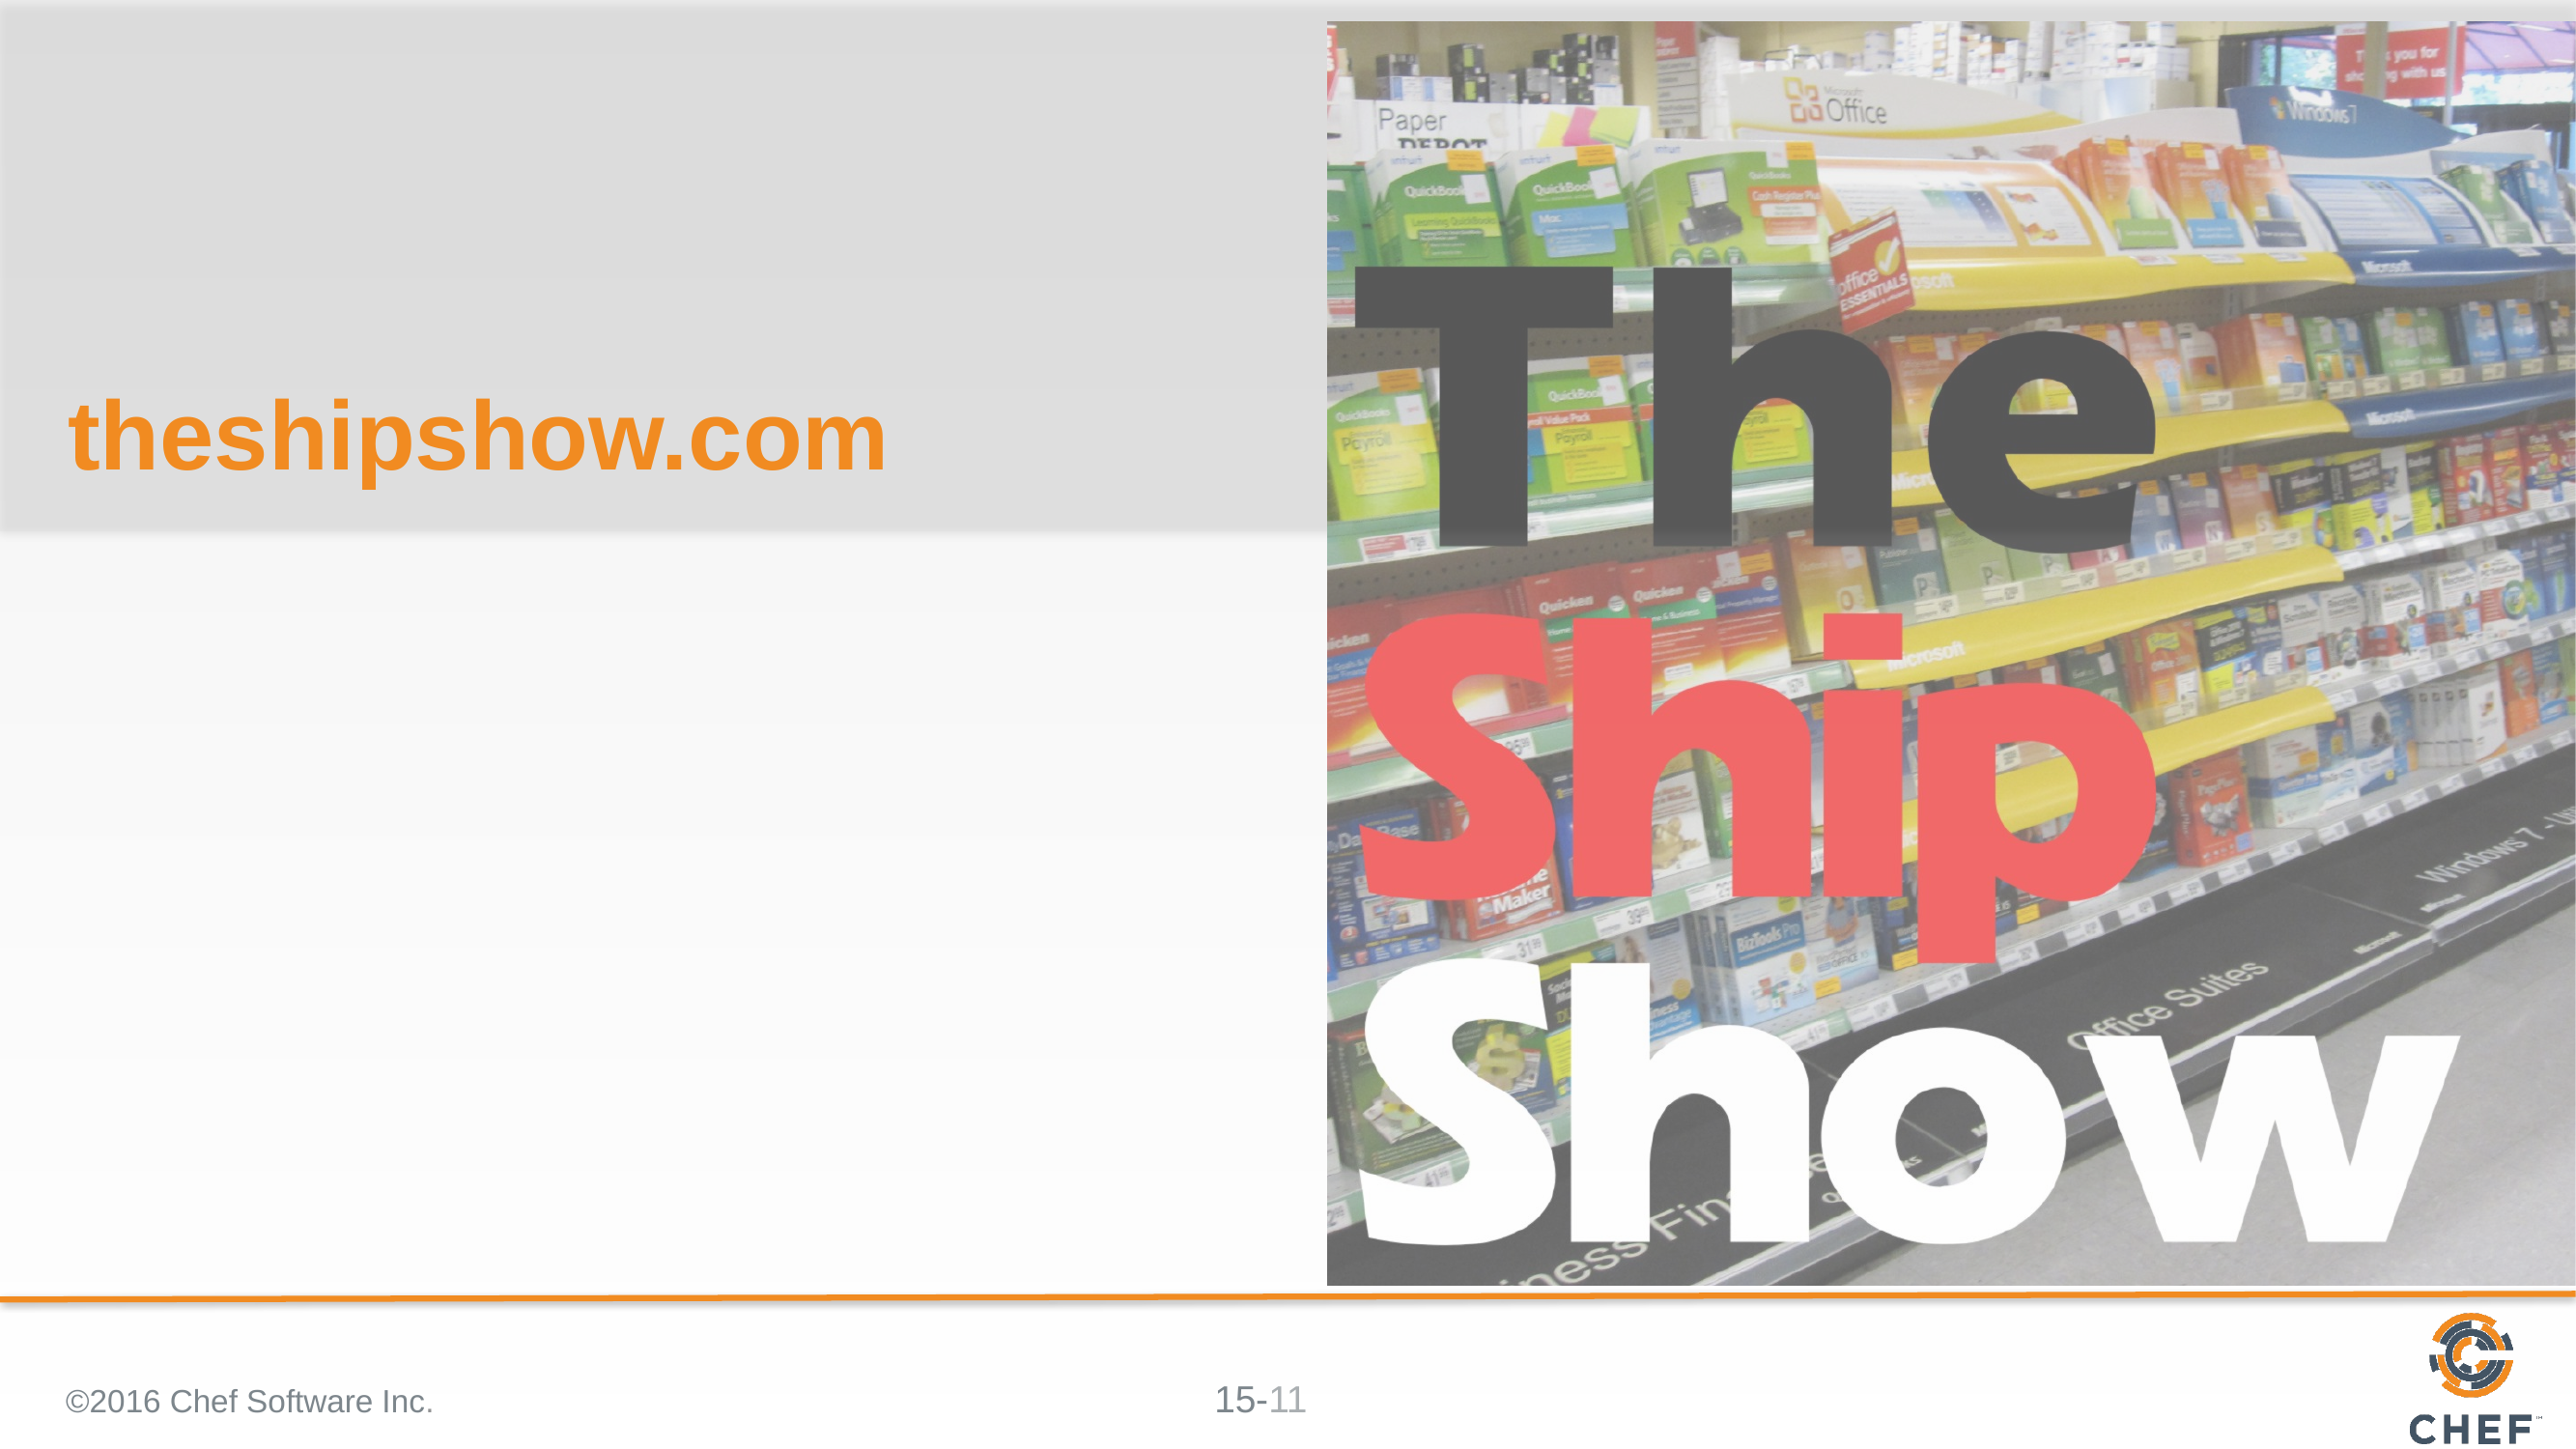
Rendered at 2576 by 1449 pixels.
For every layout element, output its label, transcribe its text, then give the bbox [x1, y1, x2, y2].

title theshipshow.com [53, 370, 1322, 506]
footer ©2016 Chef Software Inc. [51, 1359, 952, 1440]
slide_number 11 [998, 1359, 1578, 1437]
picture [2399, 1297, 2550, 1449]
picture [1327, 21, 2576, 1286]
